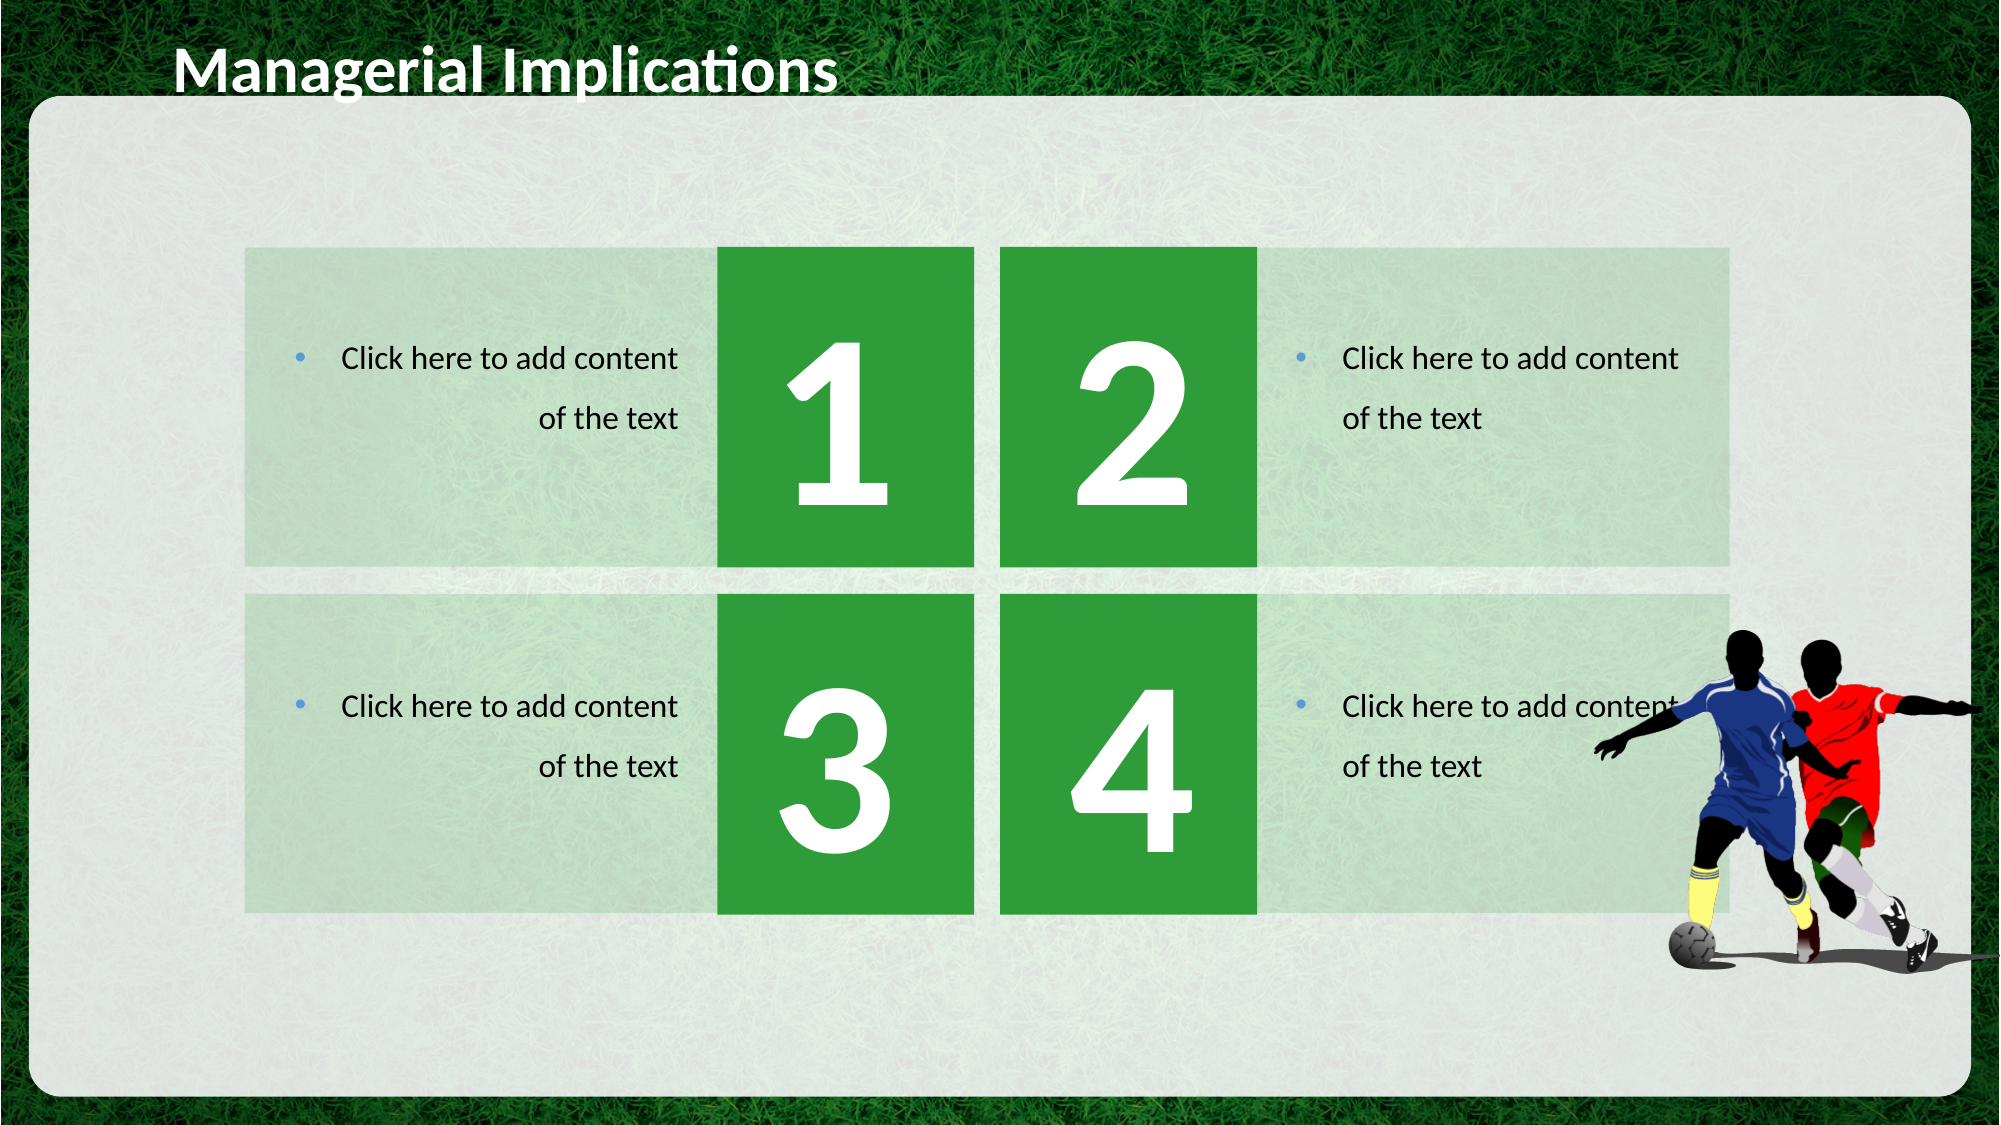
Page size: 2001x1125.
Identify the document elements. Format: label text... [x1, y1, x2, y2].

text_box [1000, 246, 1258, 568]
text_box 1 [755, 248, 913, 564]
text_box Click here to add content of the text [268, 656, 694, 791]
text_box Managerial Implications [165, 17, 1041, 108]
text_box 2 [1054, 248, 1212, 564]
text_box Click here to add content of the text [1280, 309, 1706, 444]
text_box [1257, 247, 1730, 567]
text_box 4 [1054, 595, 1212, 911]
text_box 3 [755, 595, 913, 911]
text_box Click here to add content of the text [1280, 656, 1594, 791]
text_box [244, 593, 717, 913]
text_box [717, 246, 975, 568]
text_box Click here to add content of the text [268, 309, 694, 444]
text_box [1257, 593, 1730, 913]
text_box [244, 247, 717, 567]
picture [1, 0, 2000, 1125]
text_box [1000, 593, 1258, 915]
text_box [717, 593, 975, 915]
